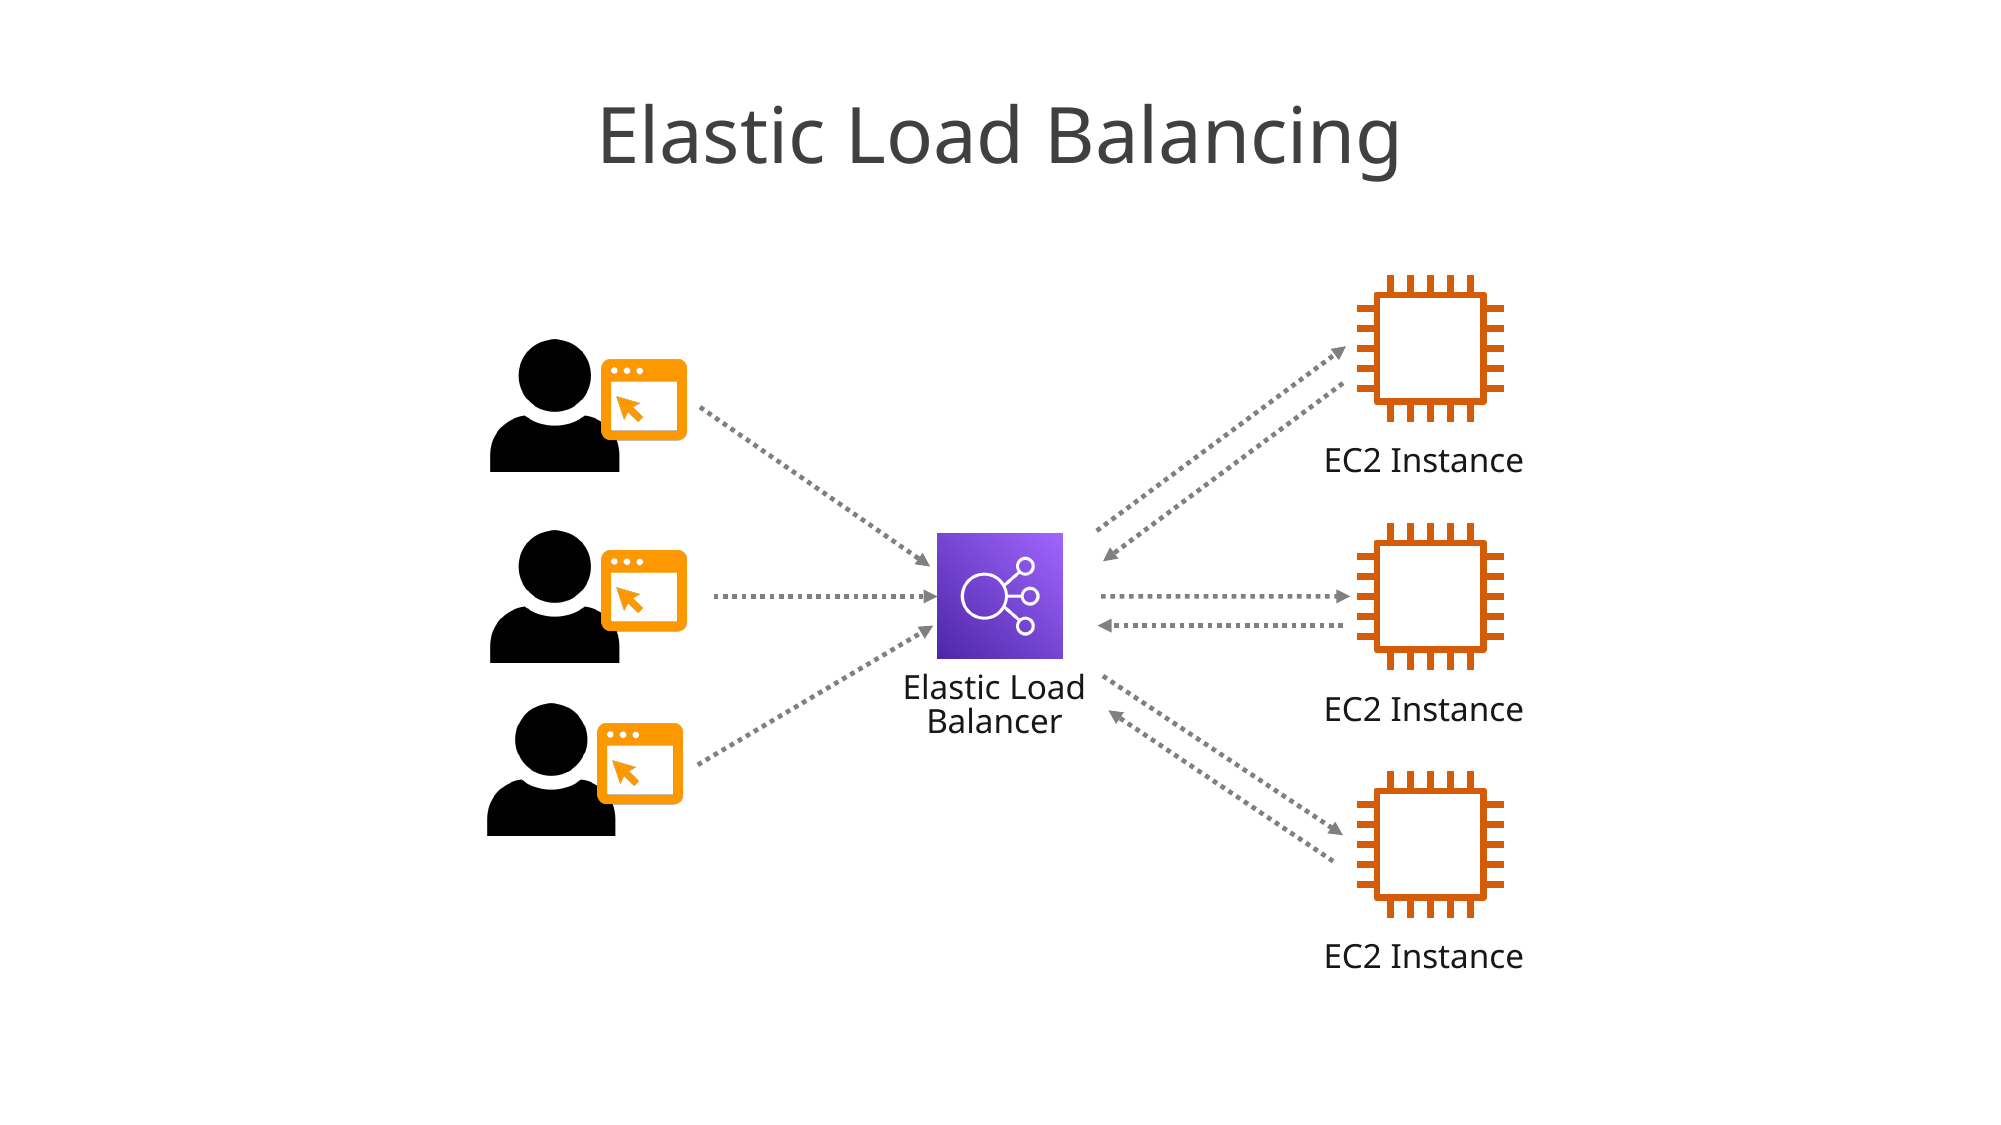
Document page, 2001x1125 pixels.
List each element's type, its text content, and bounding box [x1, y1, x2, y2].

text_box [1108, 710, 1334, 862]
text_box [1102, 675, 1343, 836]
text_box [1096, 346, 1347, 531]
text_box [1102, 383, 1343, 562]
text_box EC2 Instance [1295, 924, 1564, 982]
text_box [699, 407, 931, 567]
picture [937, 533, 1063, 659]
picture [1350, 764, 1510, 925]
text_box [697, 625, 934, 765]
picture [1350, 268, 1510, 428]
text_box Elastic Load Balancer [934, 688, 1101, 746]
picture [488, 339, 687, 472]
picture [1350, 516, 1510, 676]
text_box EC2 Instance [1343, 676, 1564, 734]
picture [484, 703, 683, 836]
picture [488, 530, 687, 663]
title Elastic Load Balancing [137, 93, 1863, 183]
text_box EC2 Instance [1347, 427, 1564, 486]
